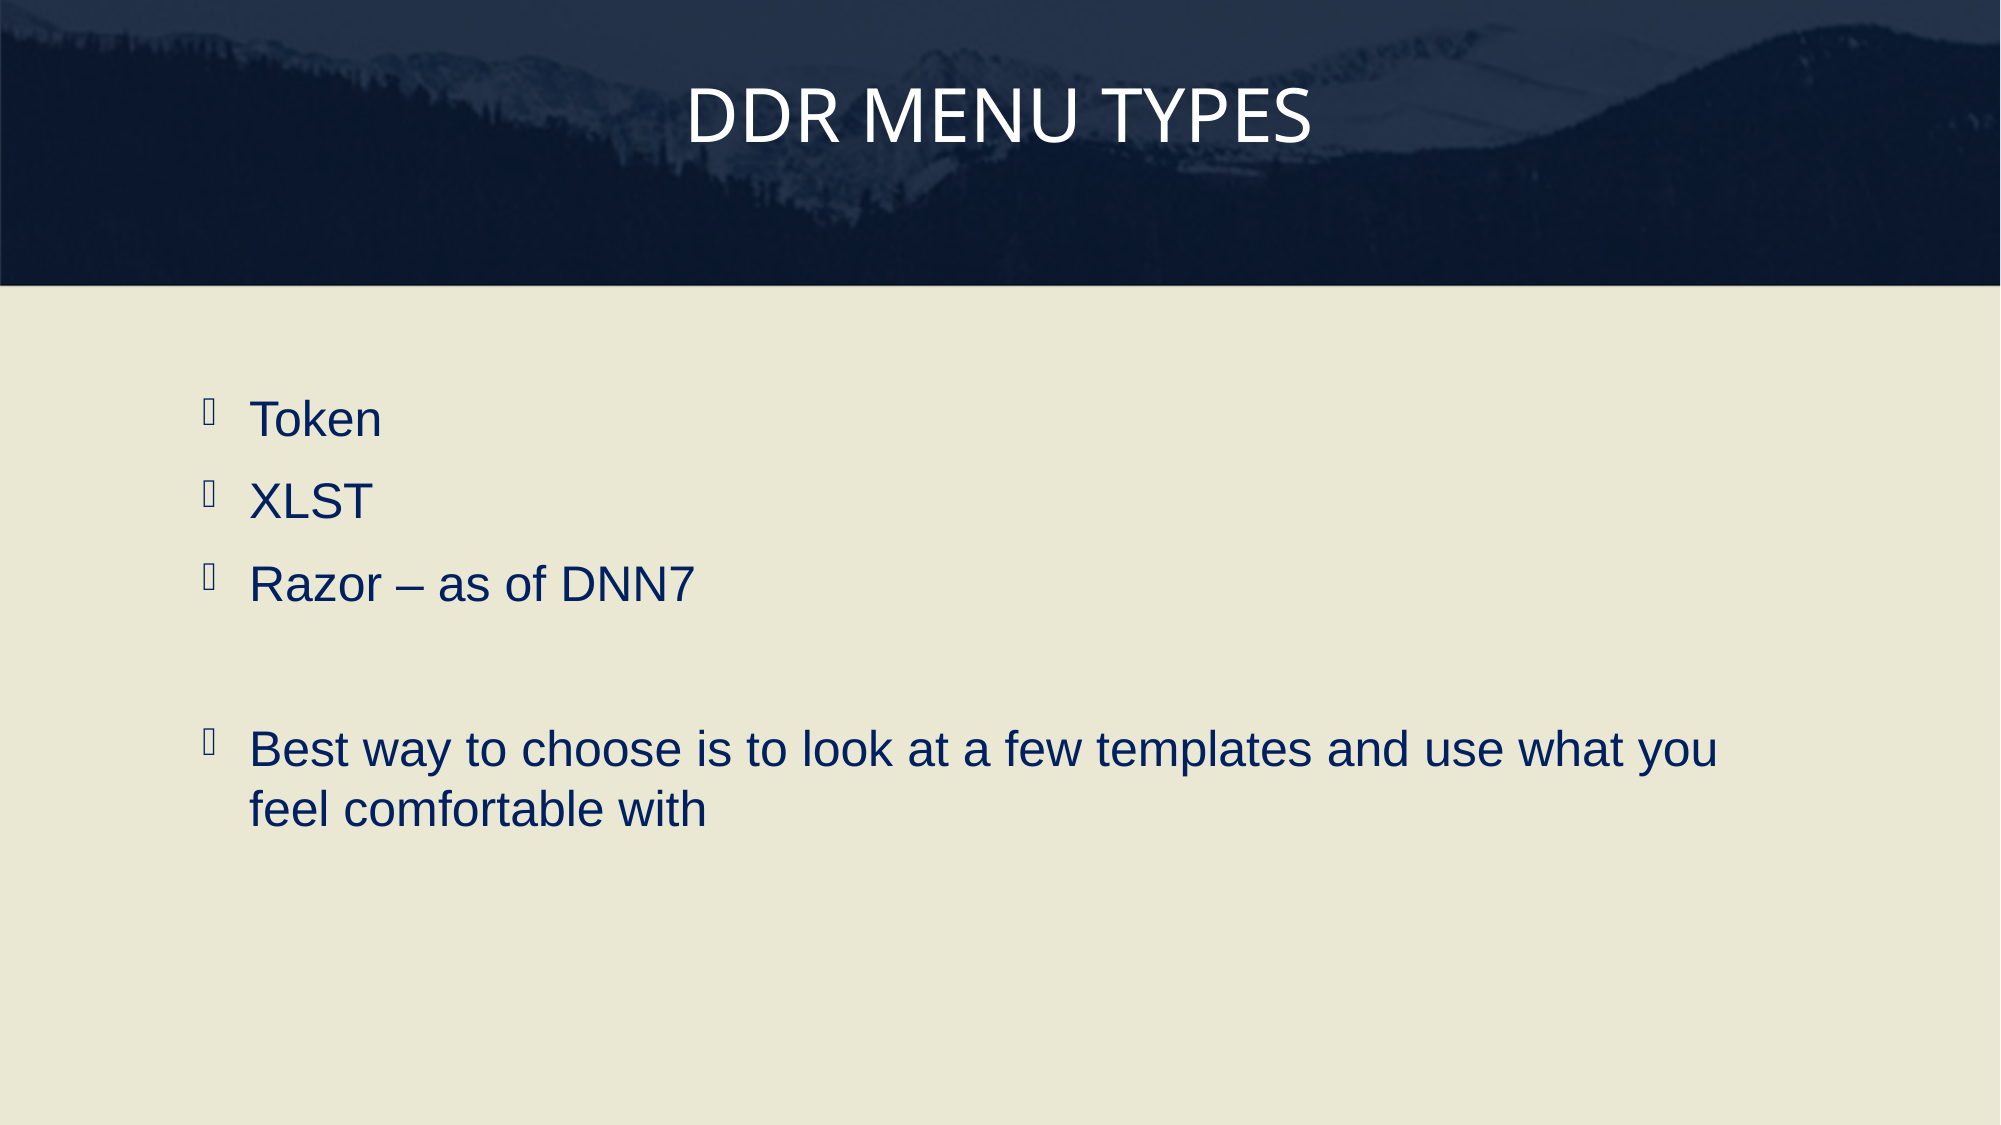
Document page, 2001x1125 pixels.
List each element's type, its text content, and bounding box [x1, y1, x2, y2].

picture [0, 0, 2001, 1125]
list Token XLST Razor – as of DNN7 Best way to choose is to look at a few templates and use what you feel comfortable with [187, 271, 1813, 950]
title DDR Menu Types [187, 52, 1813, 172]
